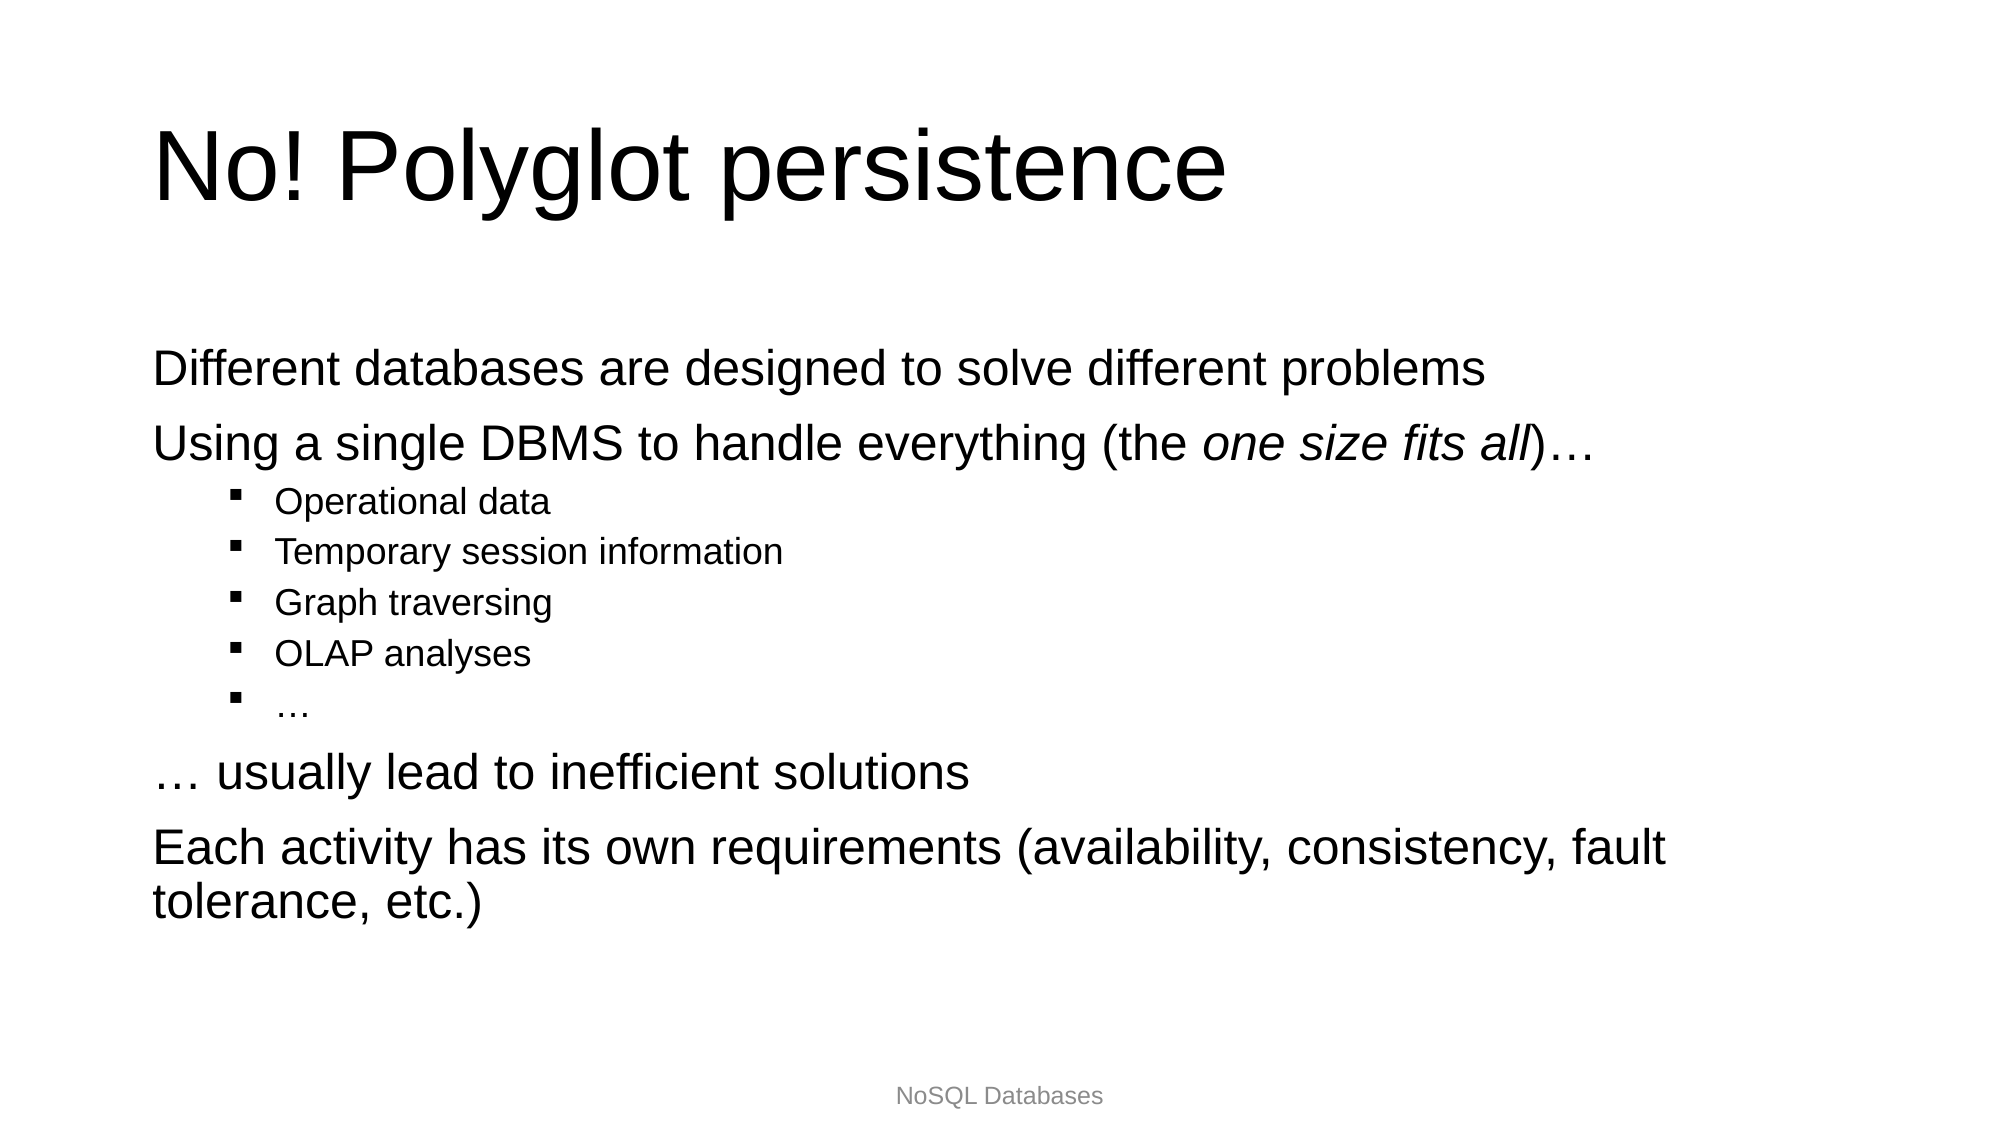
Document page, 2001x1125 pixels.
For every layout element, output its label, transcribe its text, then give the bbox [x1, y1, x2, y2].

title No! Polyglot persistence [137, 59, 1863, 278]
list Different databases are designed to solve different problems Using a single DBMS to handle everything (the one size fits all)… Operational data Temporary session information Graph traversing OLAP analyses … … usually lead to inefficient solutions Each activity has its own requirements (availability, consistency, fault tolerance, etc.) [137, 278, 1863, 993]
